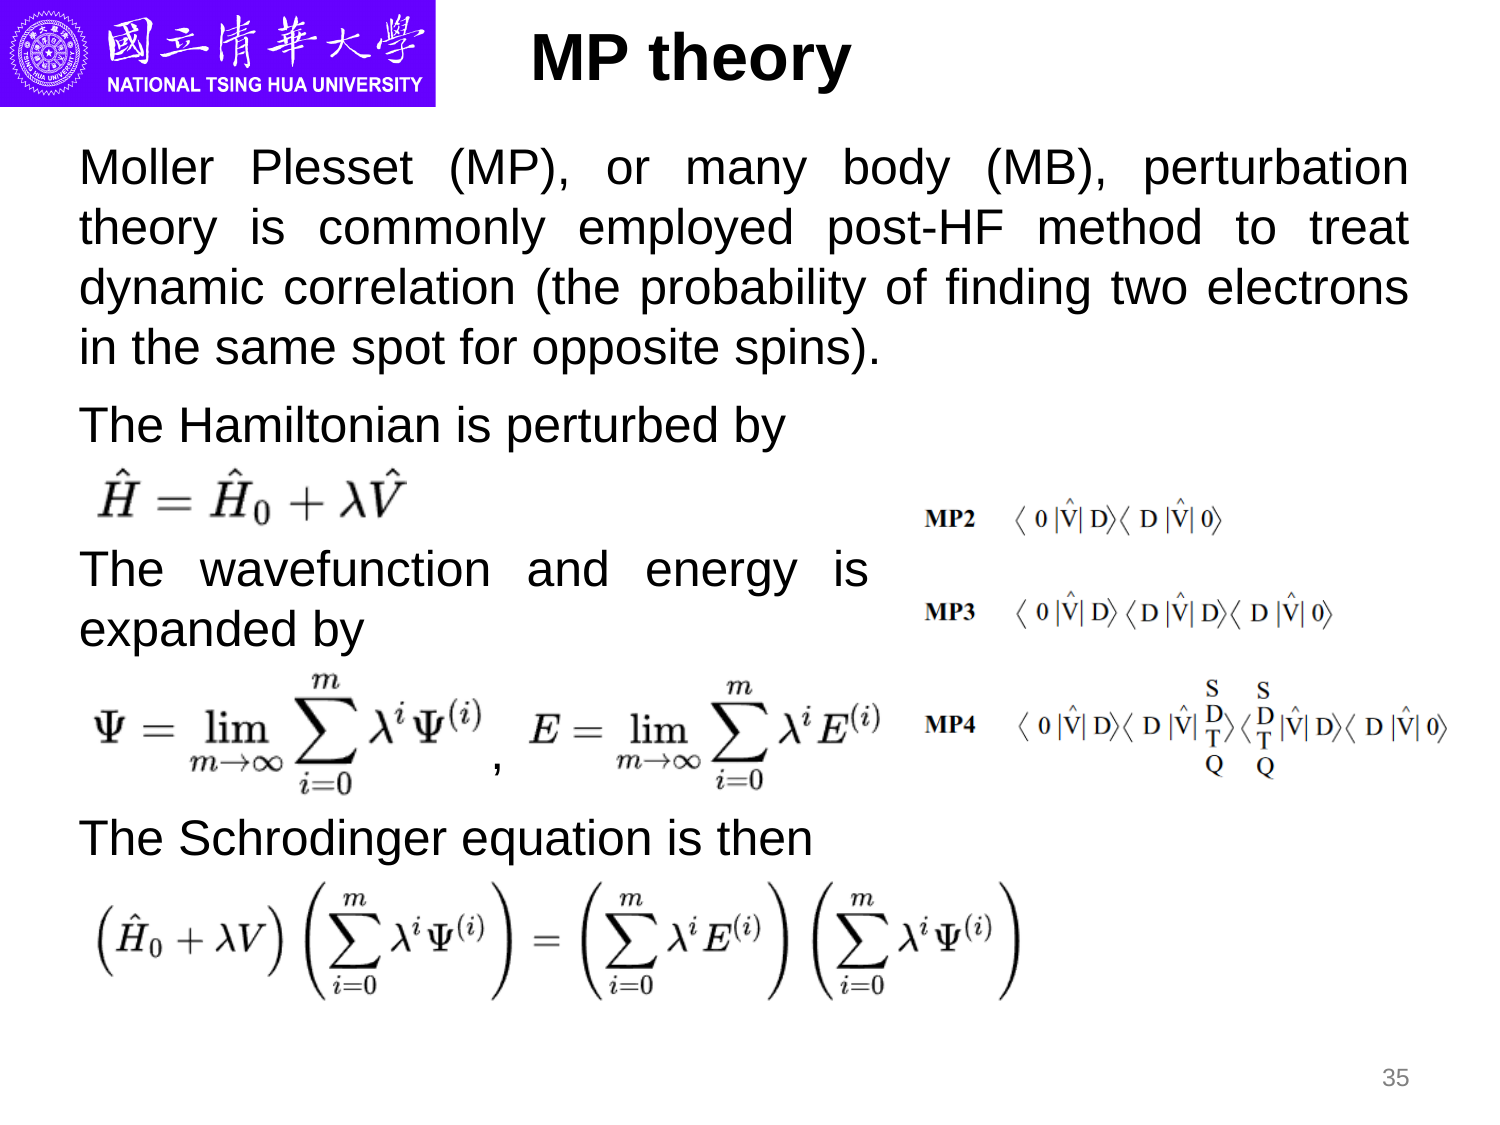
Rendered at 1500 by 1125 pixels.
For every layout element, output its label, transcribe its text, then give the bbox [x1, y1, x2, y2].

picture [91, 462, 407, 528]
title MP theory [515, 0, 1425, 107]
picture [918, 493, 1470, 795]
picture [0, 0, 436, 107]
picture [90, 877, 1025, 1006]
picture [90, 670, 490, 799]
text_box The Schrodinger equation is then [63, 797, 1425, 873]
slide_number 35 [1308, 1050, 1425, 1103]
text_box Moller Plesset (MP), or many body (MB), perturbation theory is commonly employed post-HF method to treat dynamic correlation (the probability of finding two electrons in the same spot for opposite spins). [64, 127, 1425, 383]
text_box , [493, 711, 520, 787]
picture [525, 676, 887, 796]
